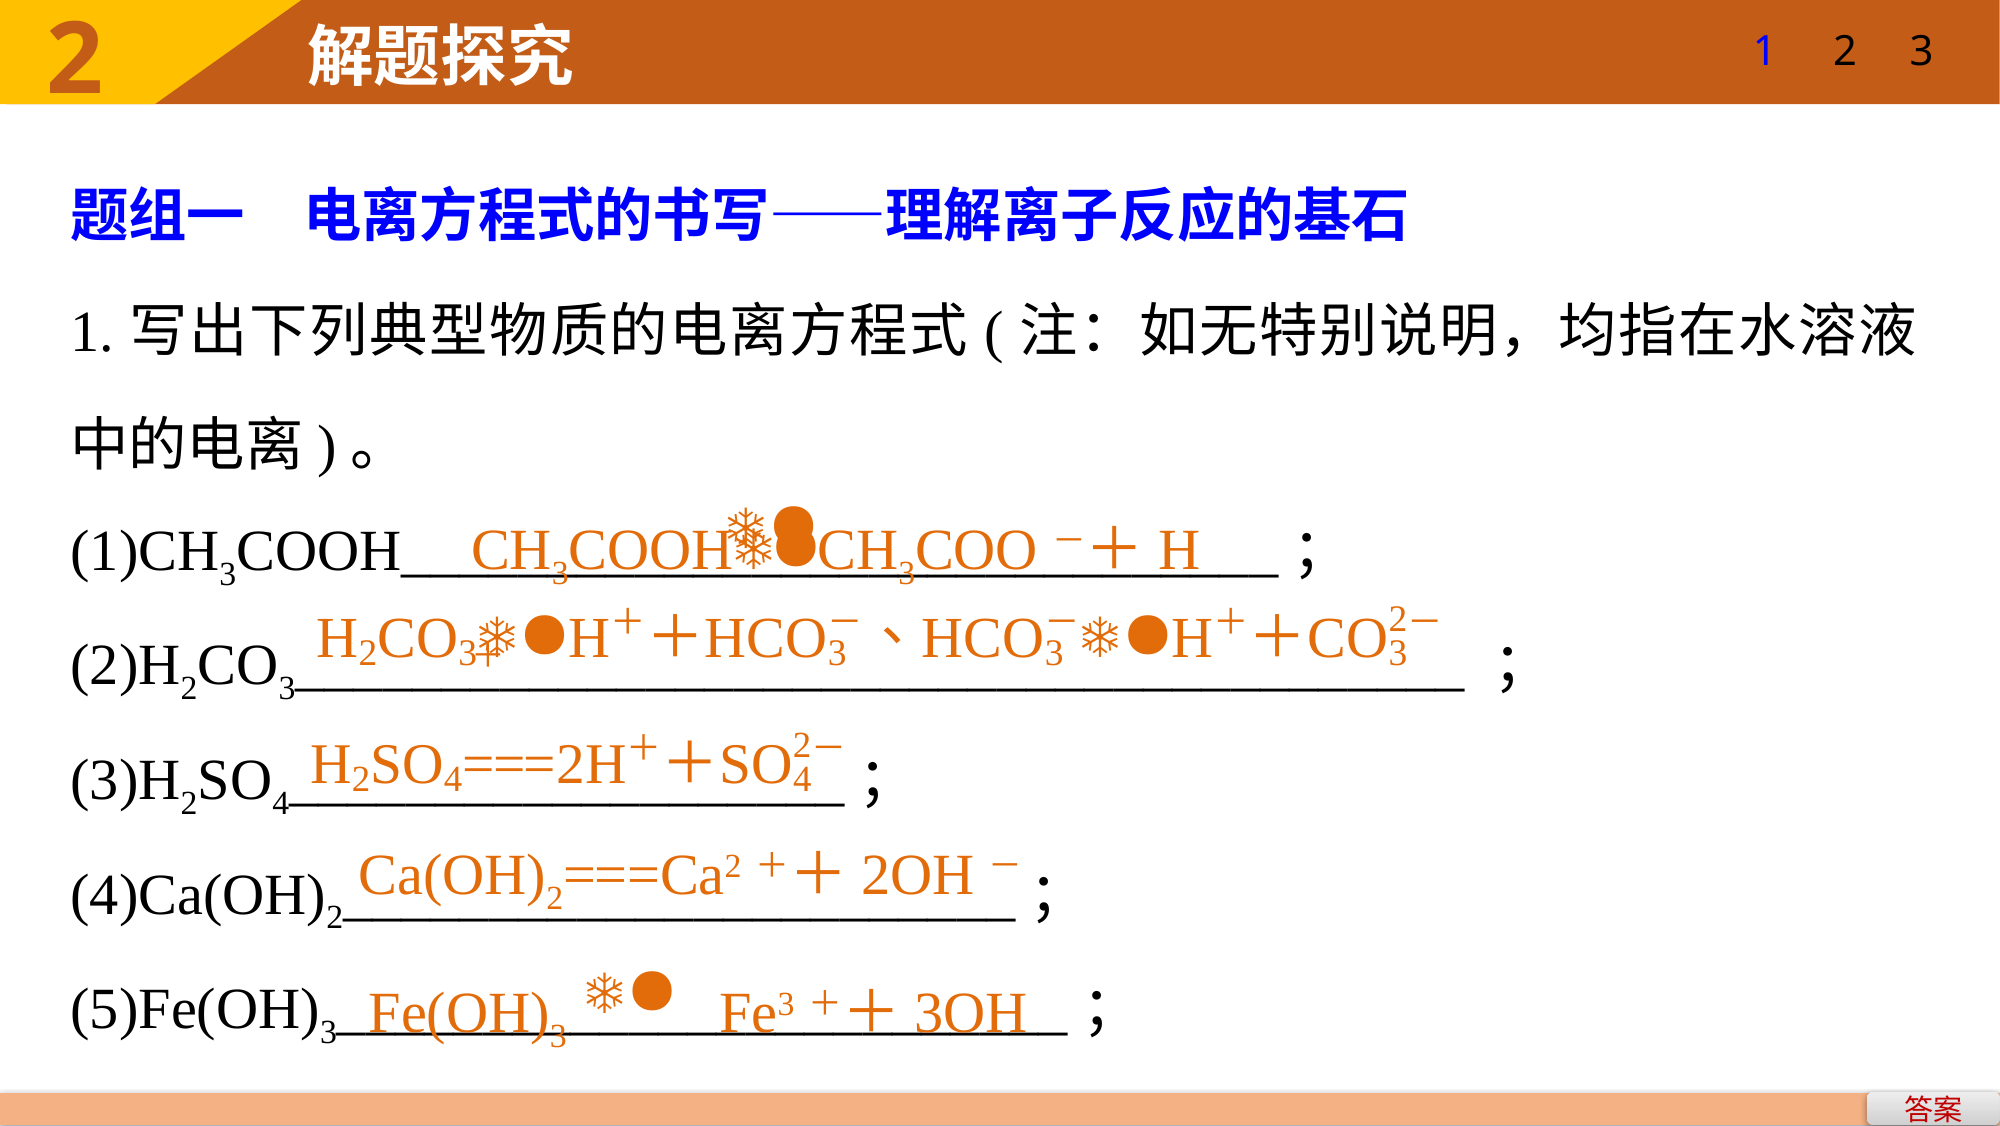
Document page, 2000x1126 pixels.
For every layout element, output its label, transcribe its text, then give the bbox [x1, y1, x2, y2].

text_box [0, 1092, 579, 1126]
text_box CH3COOHCH3COO－＋H＋ [456, 464, 1221, 595]
text_box Fe(OH)3 Fe3＋＋3OH－ [353, 927, 1049, 1062]
text_box [746, 1092, 1866, 1126]
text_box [310, 723, 947, 850]
text_box 3 [1893, 1, 1951, 97]
text_box 答案 [1866, 1091, 2000, 1126]
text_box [316, 596, 1507, 727]
text_box Ca(OH)2===Ca2＋＋2OH－ [344, 829, 1038, 924]
text_box 题组一 电离方程式的书写——理解离子反应的基石 1.写出下列典型物质的电离方程式(注：如无特别说明，均指在水溶液中的电离)。 (1)CH3COOH______________________________； (2)H2CO3________________________________________ ； (3)H2SO4___________________； (4)Ca(OH)2_______________________； (5)Fe(OH)3_________________________； [50, 123, 1938, 1061]
text_box 2 [1814, 1, 1876, 97]
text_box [725, 479, 857, 597]
text_box 1 [1732, 1, 1798, 97]
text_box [584, 943, 743, 1126]
